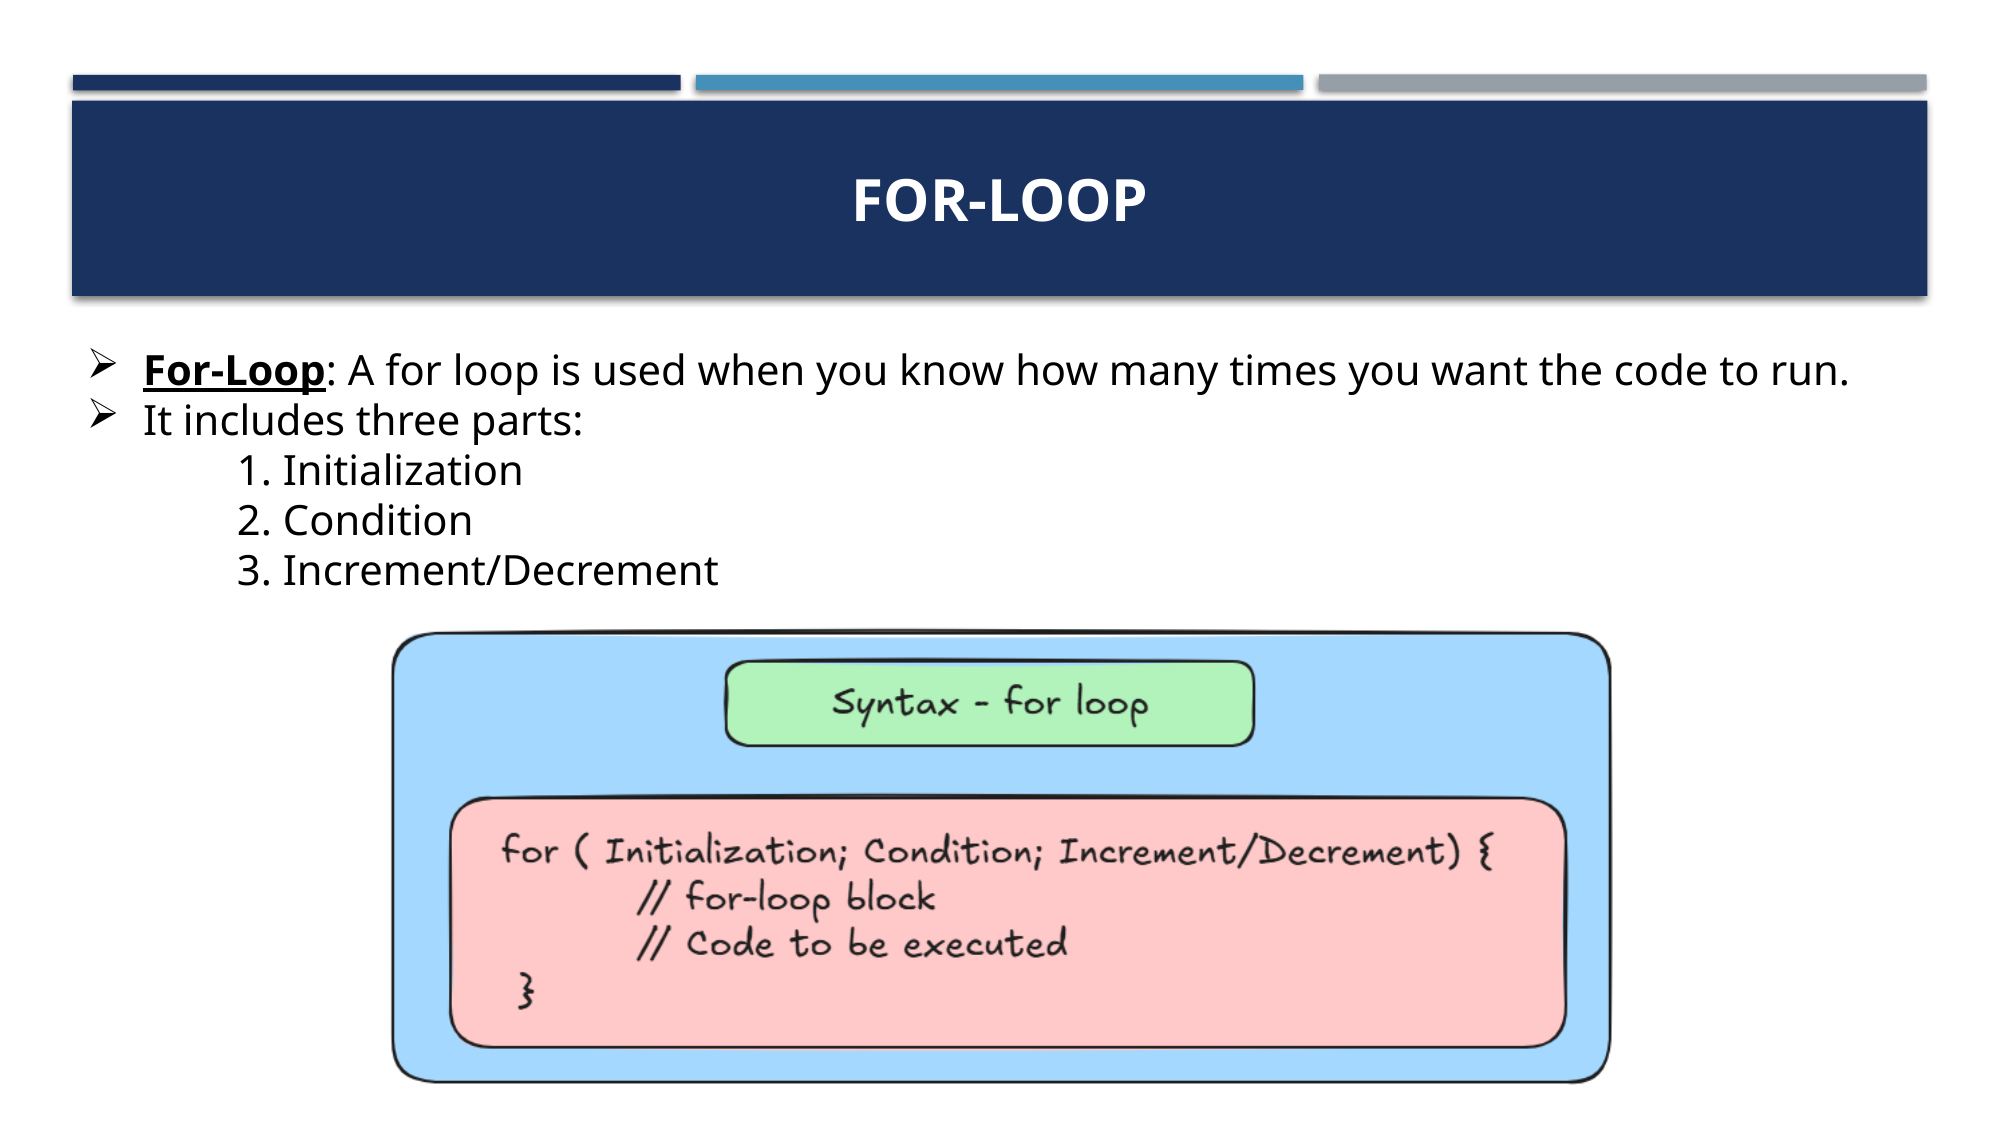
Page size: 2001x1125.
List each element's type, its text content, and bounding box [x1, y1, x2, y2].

title For-loop [95, 115, 1905, 282]
text_box For-Loop: A for loop is used when you know how many times you want the code to run. It includes three parts: 1. Initialization 2. Condition 3. Increment/Decrement [72, 336, 1922, 601]
picture [376, 623, 1617, 1094]
